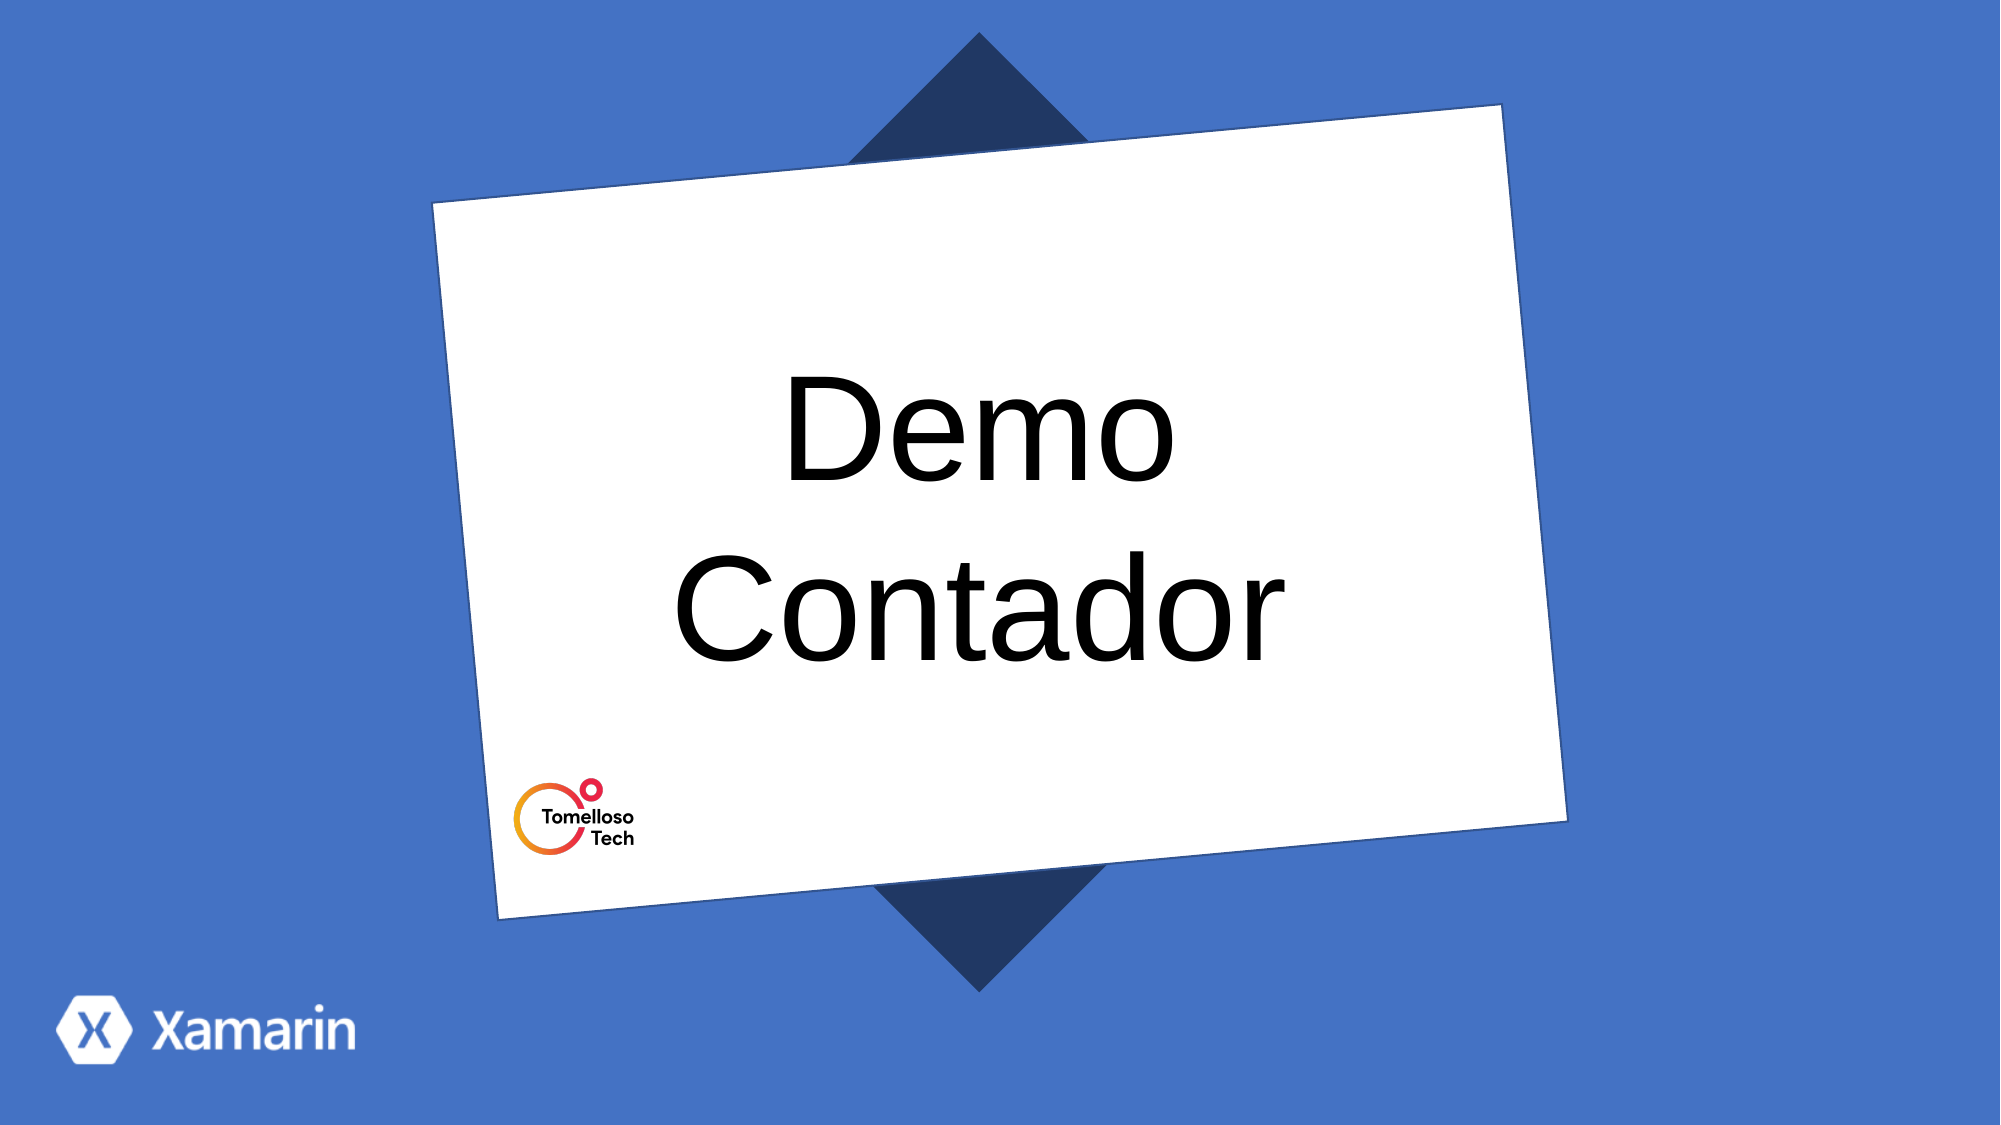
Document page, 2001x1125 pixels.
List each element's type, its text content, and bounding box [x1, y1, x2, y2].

picture [22, 938, 388, 1122]
text_box [872, 866, 1108, 994]
text_box [430, 102, 1570, 922]
text_box Demo Contador [469, 322, 1490, 698]
picture [499, 742, 648, 891]
text_box [846, 30, 1090, 163]
